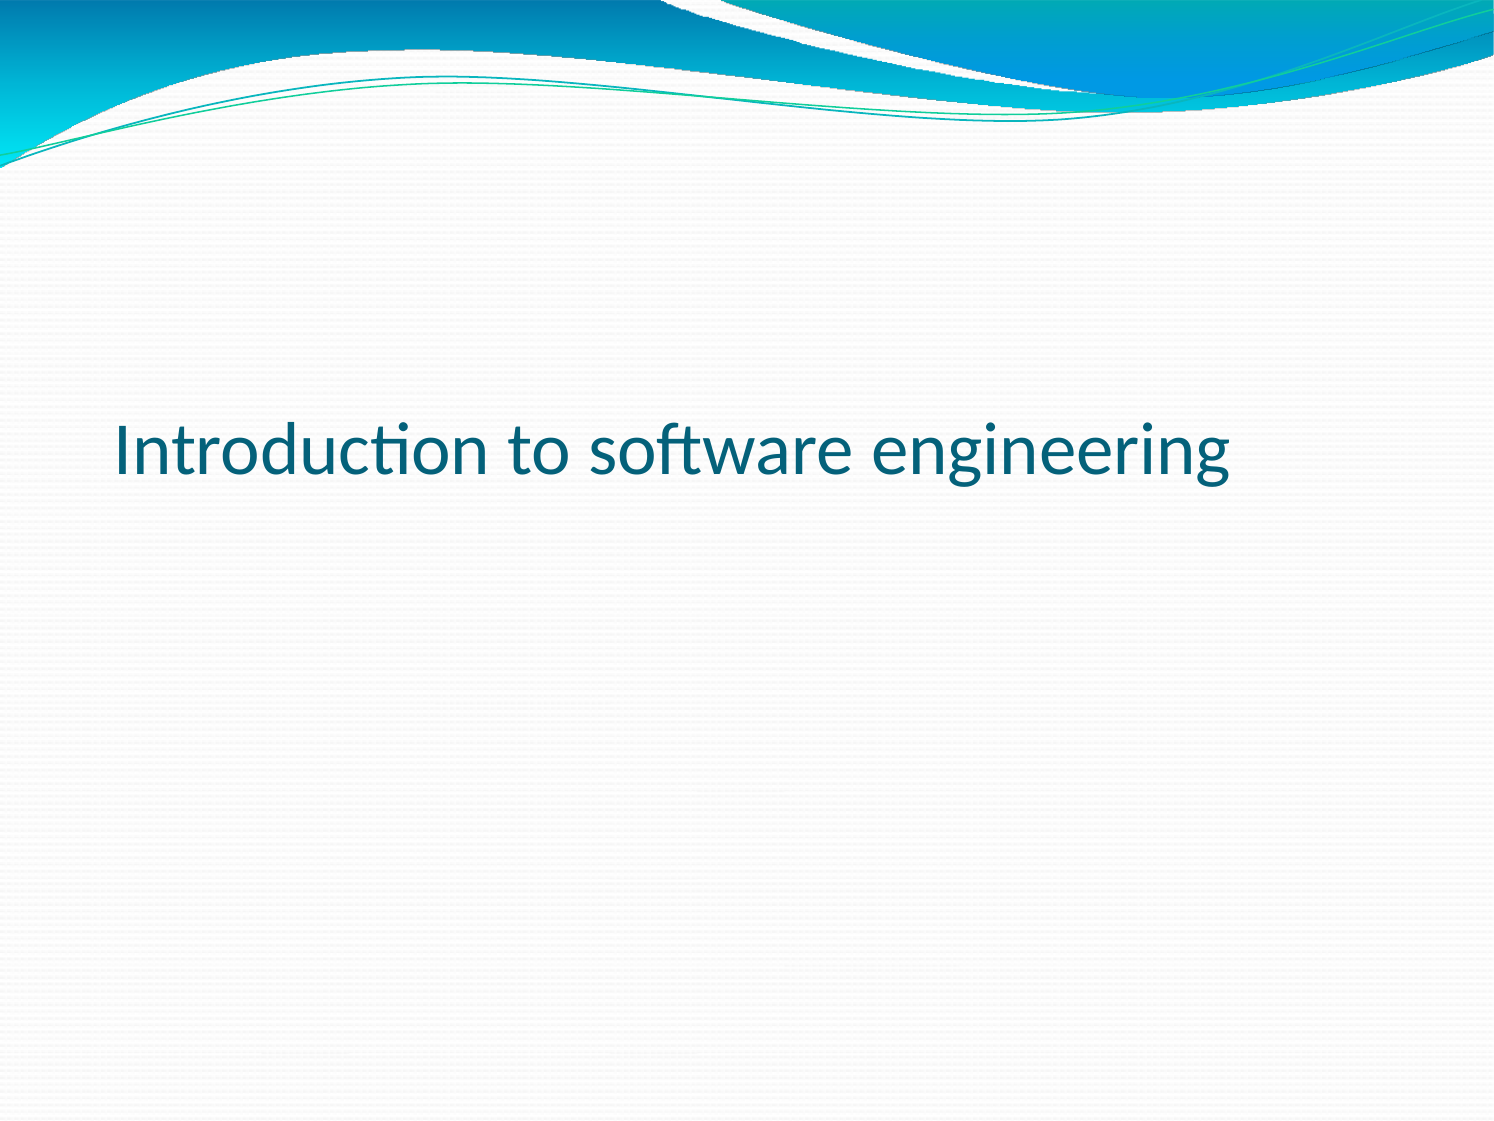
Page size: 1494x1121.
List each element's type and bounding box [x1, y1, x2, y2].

text_box [0, 0, 1494, 1121]
